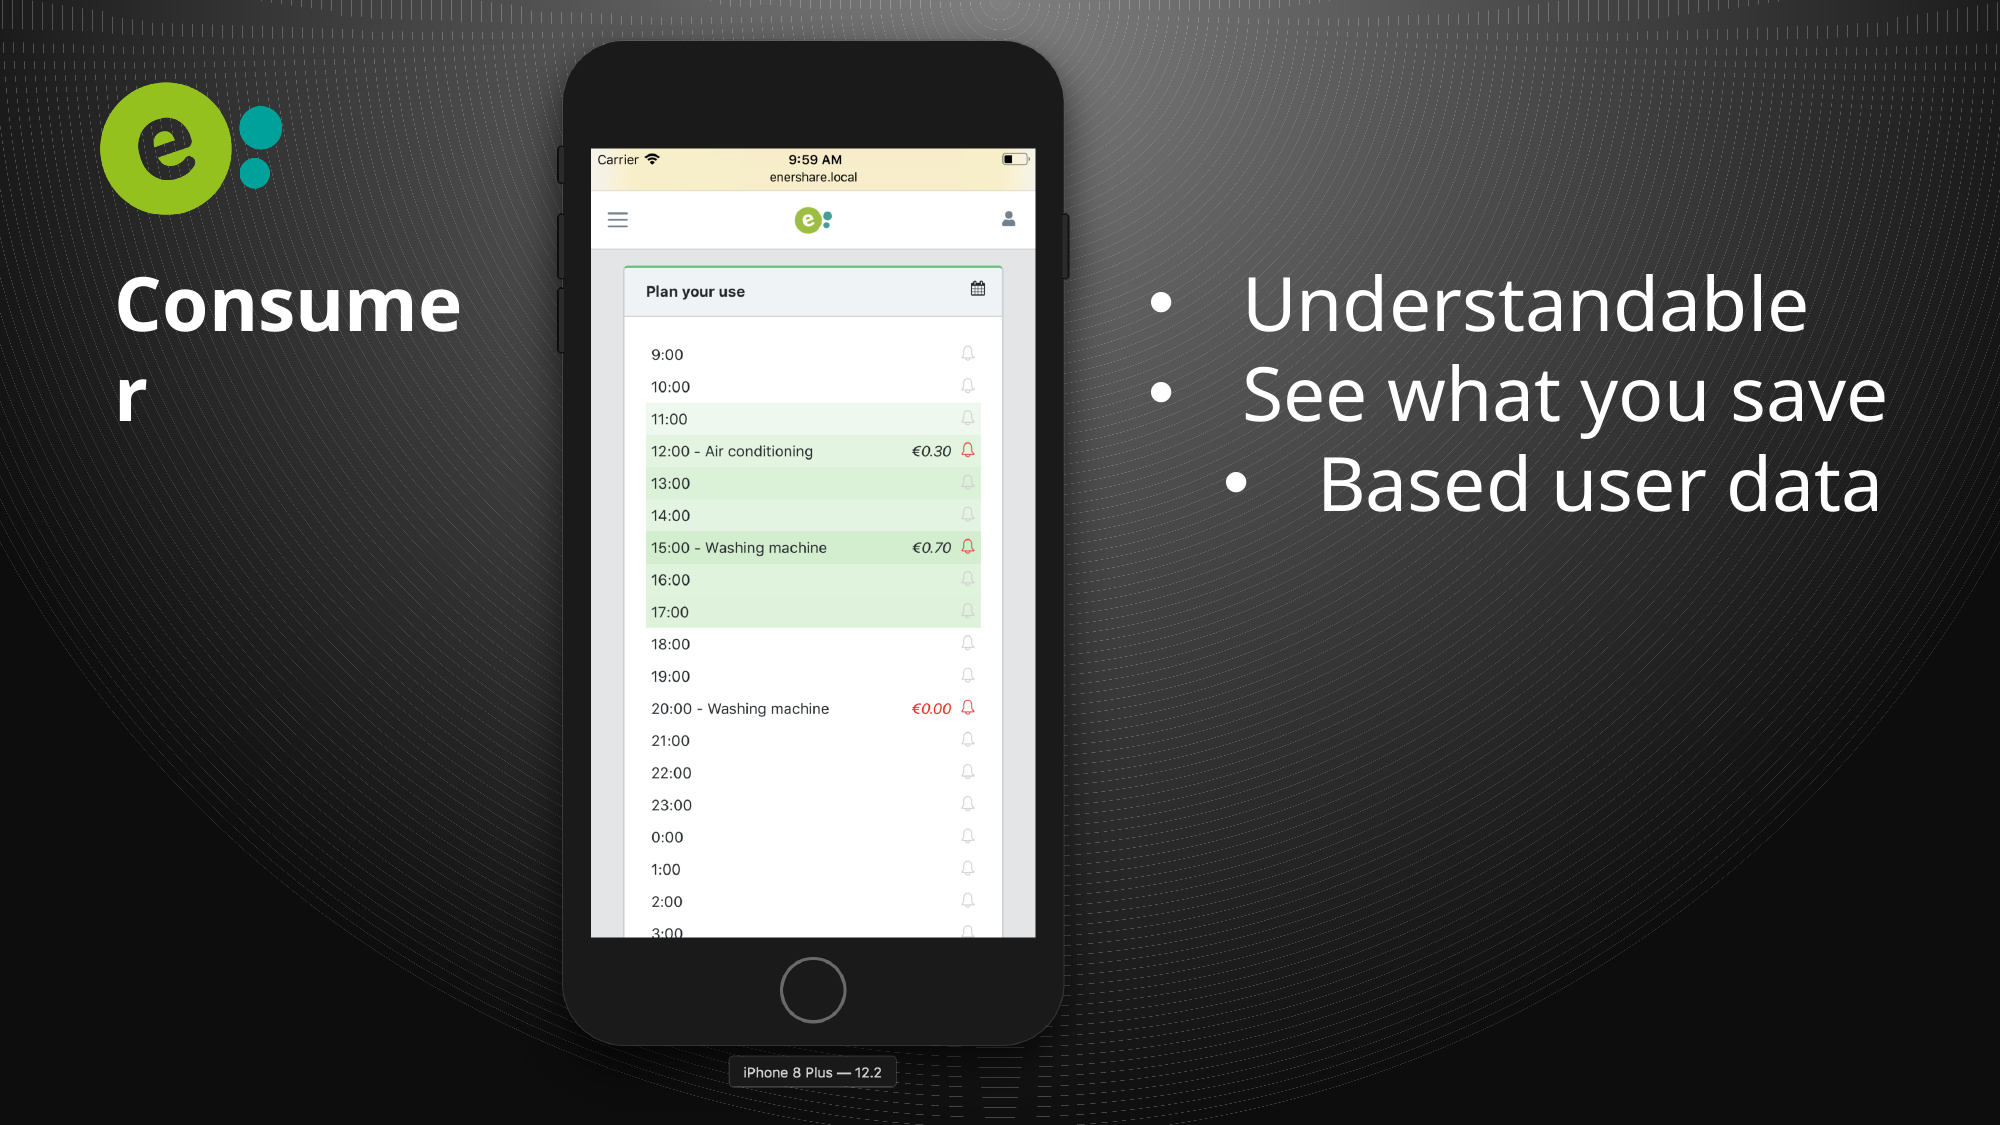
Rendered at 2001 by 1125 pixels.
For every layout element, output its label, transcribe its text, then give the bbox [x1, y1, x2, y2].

text_box Understandable See what you save Based user data [1134, 249, 2000, 534]
picture [100, 82, 282, 215]
picture [492, 0, 1134, 1125]
text_box Consumer [100, 249, 492, 444]
